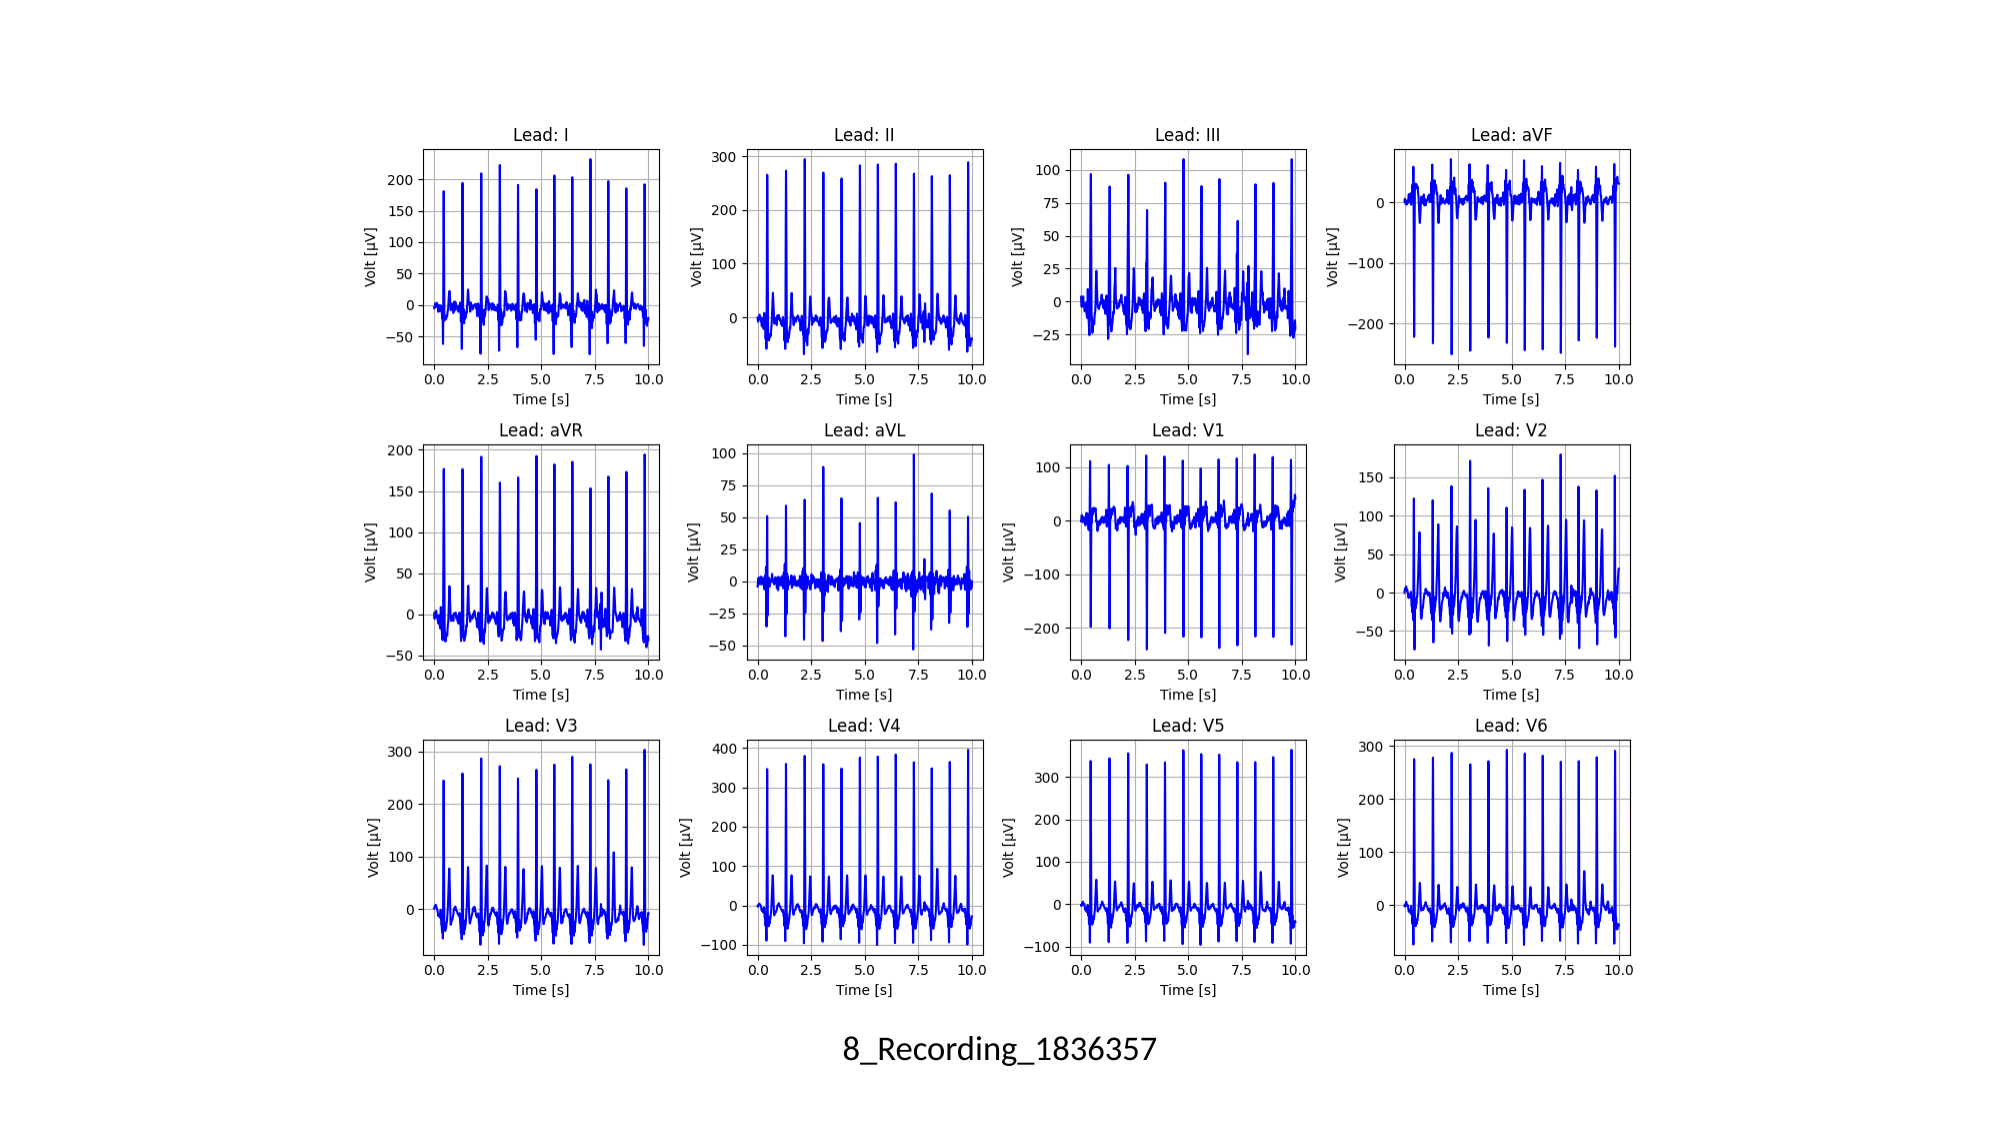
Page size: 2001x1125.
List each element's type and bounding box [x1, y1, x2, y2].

text_box [349, 112, 1650, 1075]
